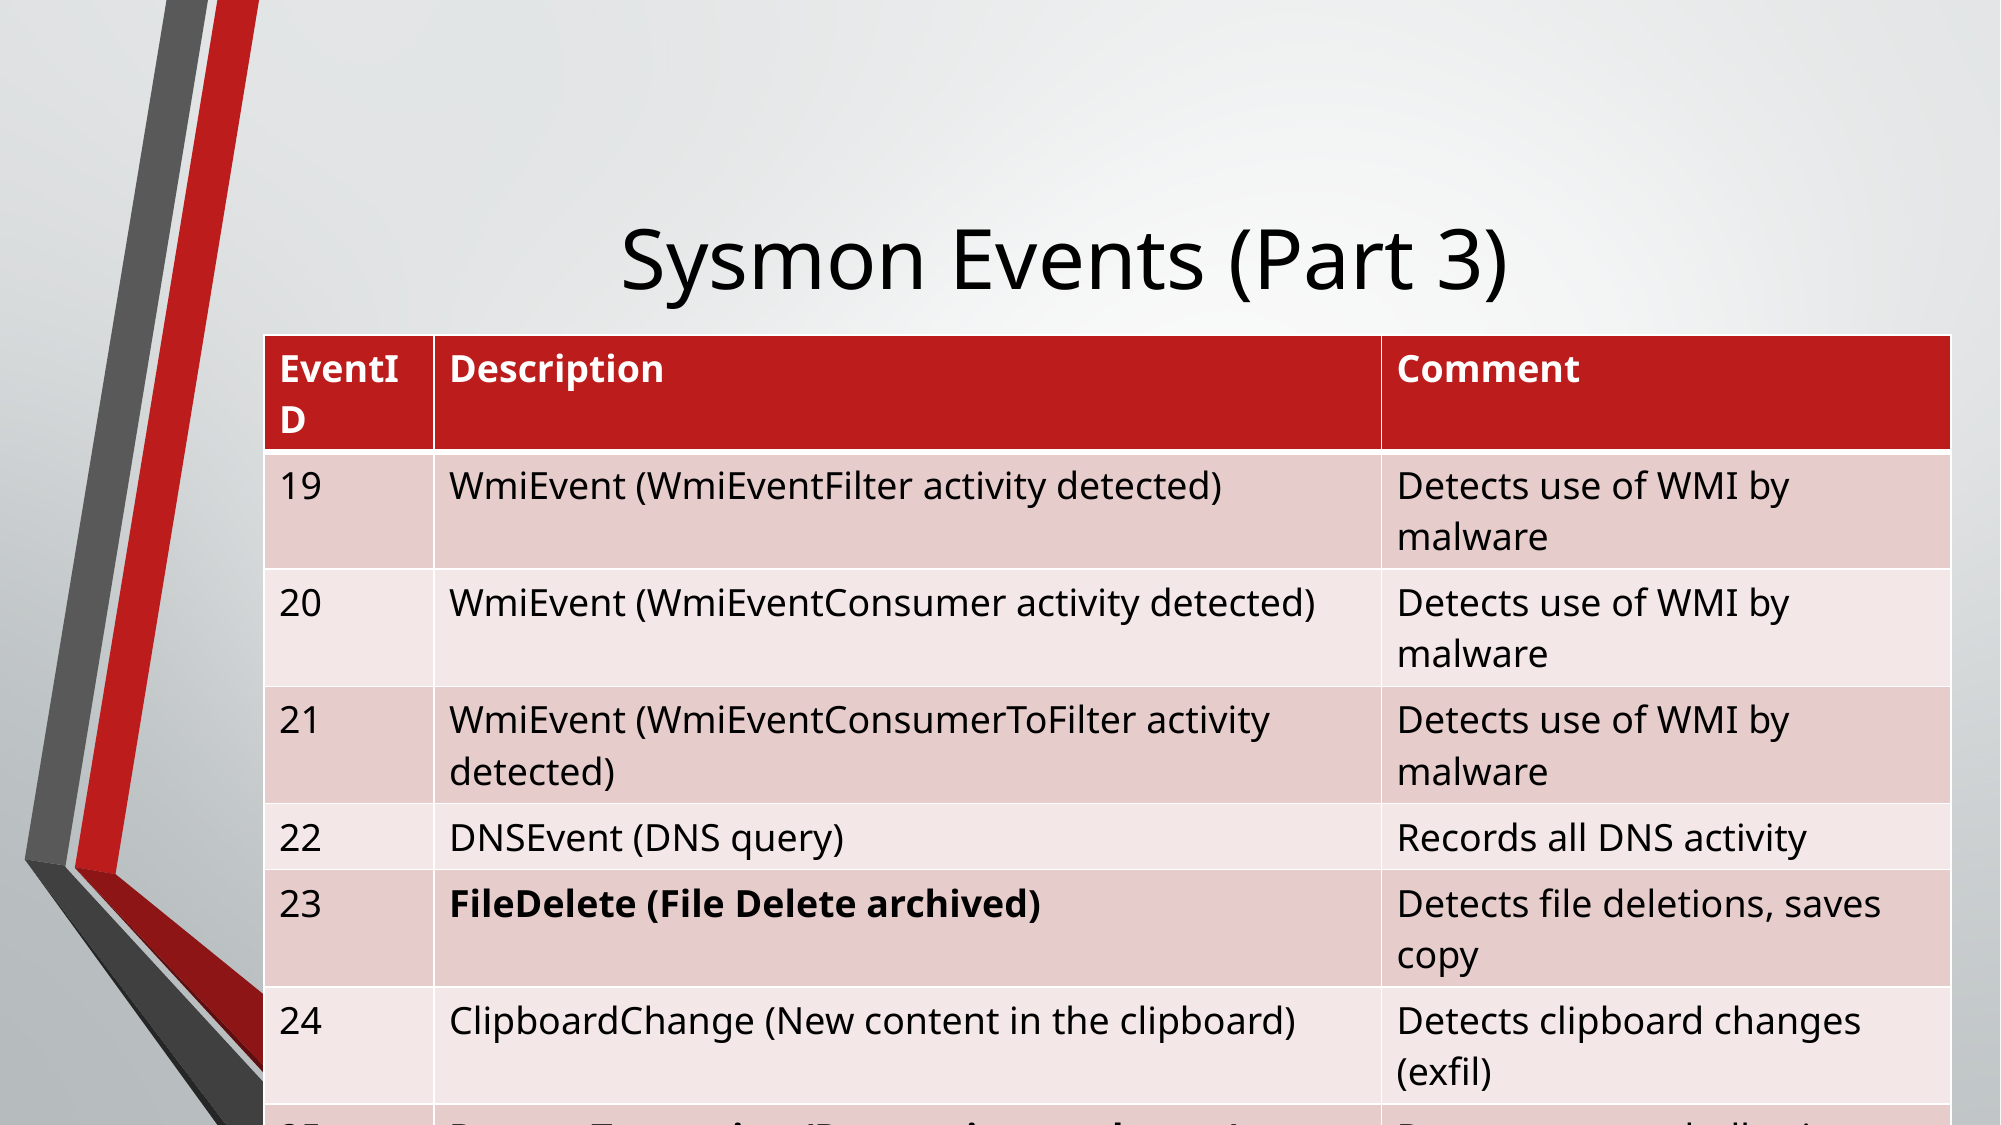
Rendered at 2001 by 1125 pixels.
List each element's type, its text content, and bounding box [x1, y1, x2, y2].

table_cell Detects use of WMI by malware [1382, 687, 1950, 803]
table_cell 24 [265, 988, 433, 1103]
table_cell WmiEvent (WmiEventConsumerToFilter activity detected) [435, 687, 1381, 803]
table_cell Detects process hollowing [1382, 1105, 1950, 1125]
table_cell WmiEvent (WmiEventConsumer activity detected) [435, 570, 1381, 686]
table_cell 21 [265, 687, 433, 803]
table_cell FileDelete (File Delete archived) [435, 870, 1381, 986]
title Sysmon Events (Part 3) [243, 112, 1887, 400]
table_header Comment [1382, 336, 1950, 449]
table_cell 22 [265, 804, 433, 869]
table_cell 20 [265, 570, 433, 686]
table_cell Detects use of WMI by malware [1382, 570, 1950, 686]
table_cell DNSEvent (DNS query) [435, 804, 1381, 869]
table_cell 25 [265, 1105, 433, 1125]
table_header Description [435, 336, 1381, 449]
table_cell Detects file deletions, saves copy [1382, 870, 1950, 986]
table_header EventID [265, 336, 433, 449]
table_cell ProcessTampering (Process image change) [435, 1105, 1381, 1125]
table_cell 23 [265, 870, 433, 986]
table_cell Detects use of WMI by malware [1382, 455, 1950, 568]
table_cell ClipboardChange (New content in the clipboard) [435, 988, 1381, 1103]
table_cell Records all DNS activity [1382, 804, 1950, 869]
table_cell 19 [265, 455, 433, 568]
table_cell WmiEvent (WmiEventFilter activity detected) [435, 455, 1381, 568]
table_cell Detects clipboard changes (exfil) [1382, 988, 1950, 1103]
